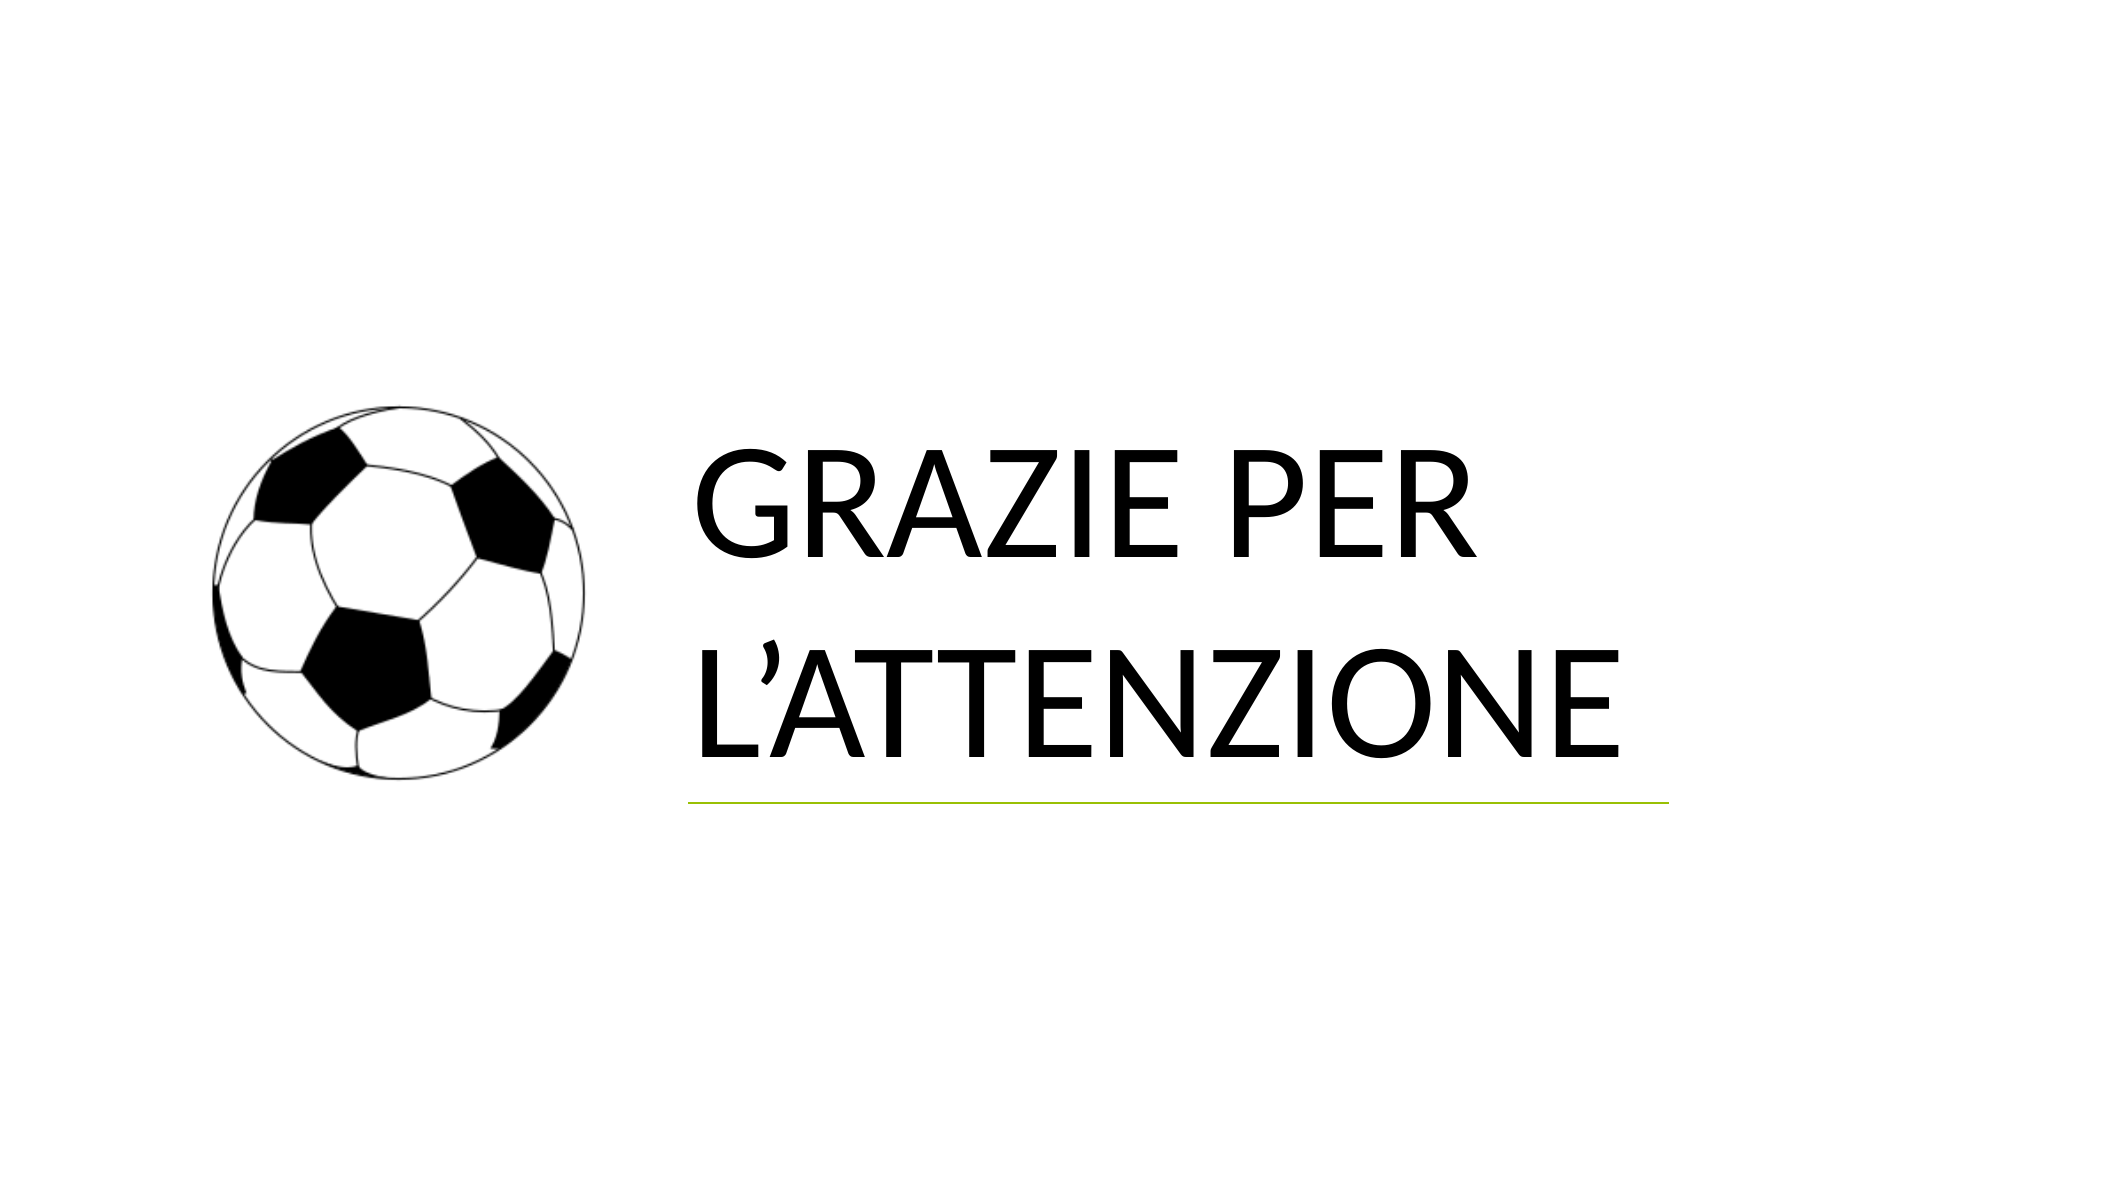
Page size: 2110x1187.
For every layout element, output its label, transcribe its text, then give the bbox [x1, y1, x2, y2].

text_box GRAZIE PER L’ATTENZIONE [676, 383, 2047, 799]
picture [204, 398, 595, 789]
